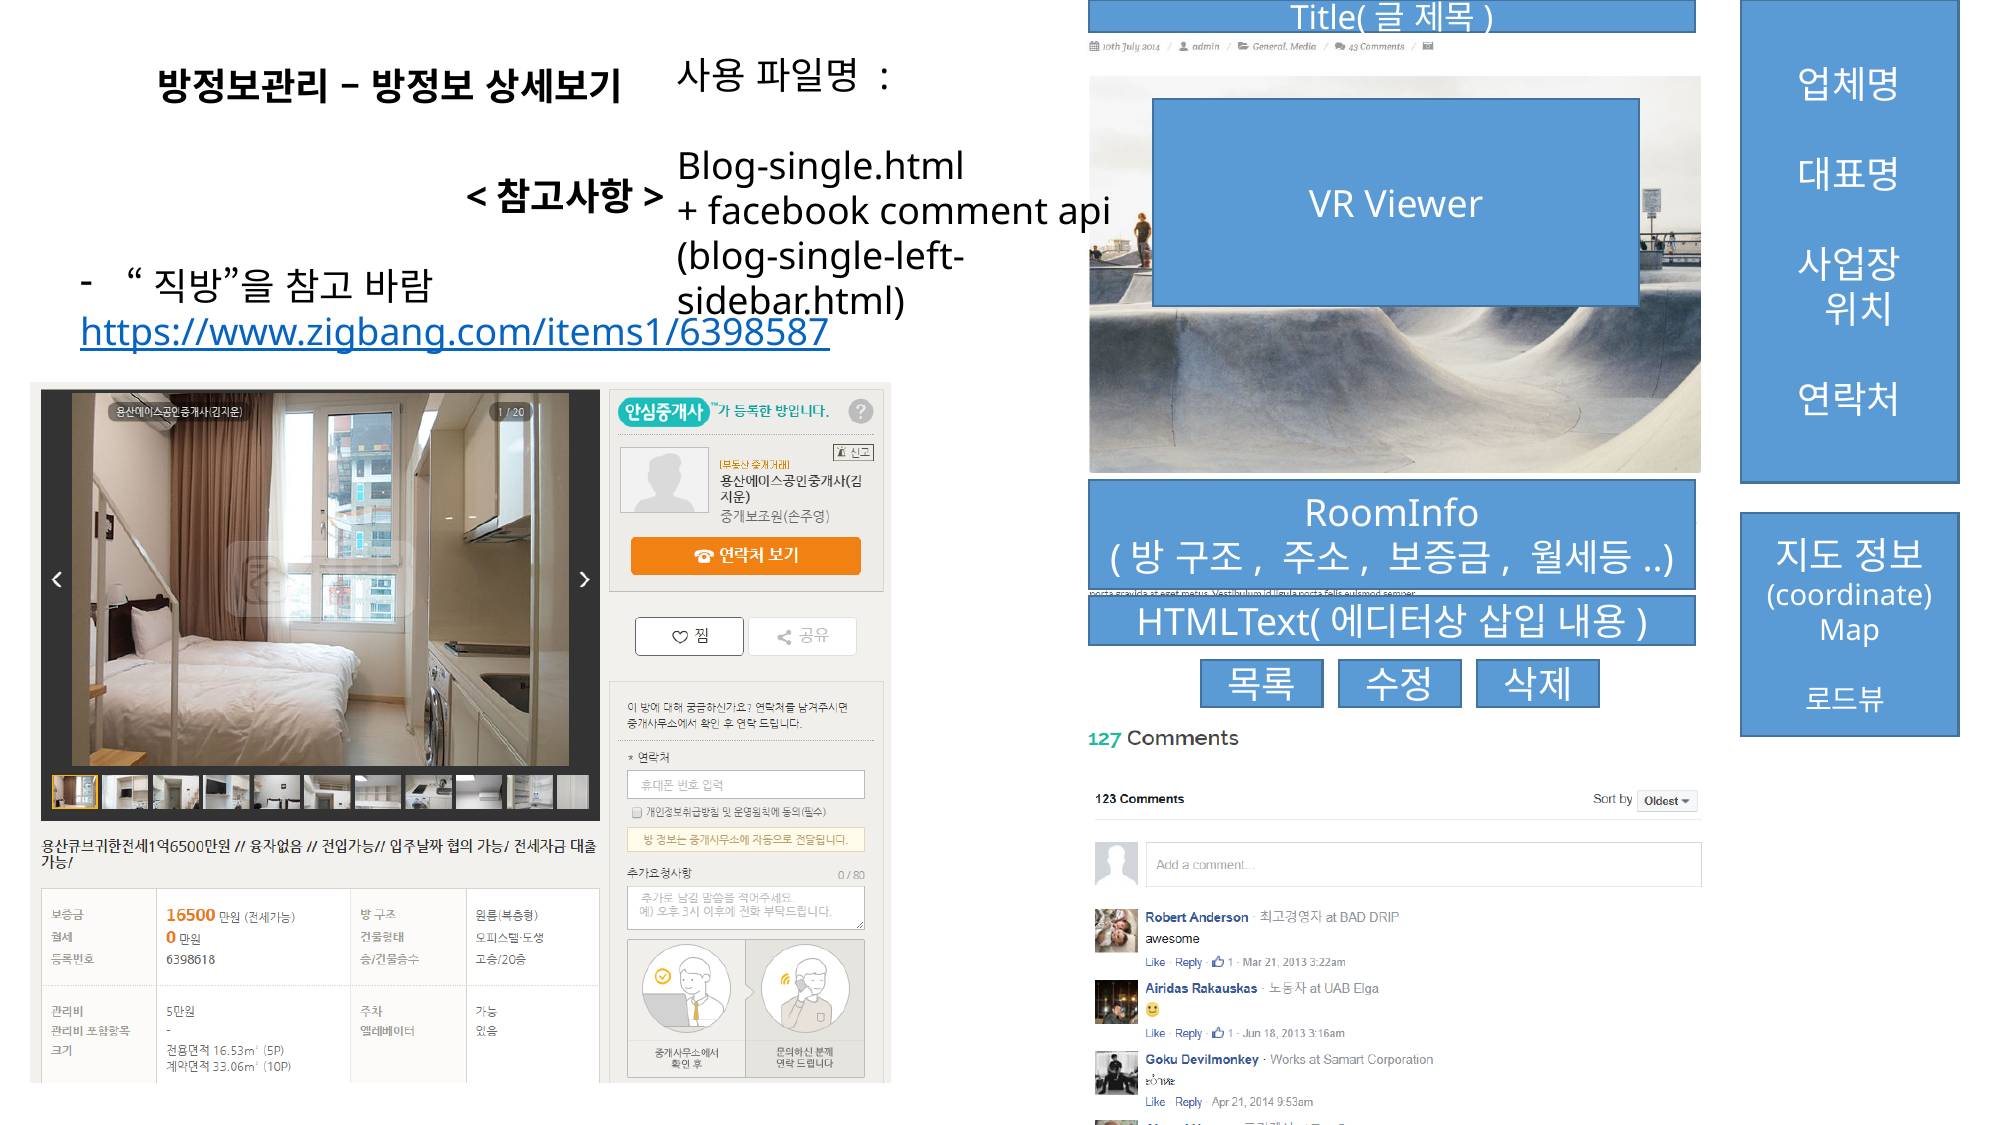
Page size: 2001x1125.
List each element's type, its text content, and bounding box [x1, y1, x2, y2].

text_box 수정 [1338, 659, 1462, 708]
text_box 지도 정보 (coordinate) Map 로드뷰 [1740, 512, 1960, 737]
text_box <참고사항> “직방”을 참고 바람 https://www.zigbang.com/items1/6398587 [65, 165, 1066, 367]
picture [1075, 725, 1709, 1125]
text_box 업체명 대표명 사업장 위치 연락처 [1740, 0, 1960, 484]
text_box 목록 [1200, 659, 1324, 708]
text_box 삭제 [1476, 659, 1600, 708]
picture [30, 382, 891, 1083]
text_box 사용 파일명 : Blog-single.html + facebook comment api (blog-single-left-sidebar.html) [662, 44, 1075, 330]
text_box 방정보관리 – 방정보 상세보기 [143, 55, 662, 116]
picture [1075, 0, 1709, 612]
text_box HTMLText(에디터상 삽입 내용) [1088, 612, 1696, 646]
